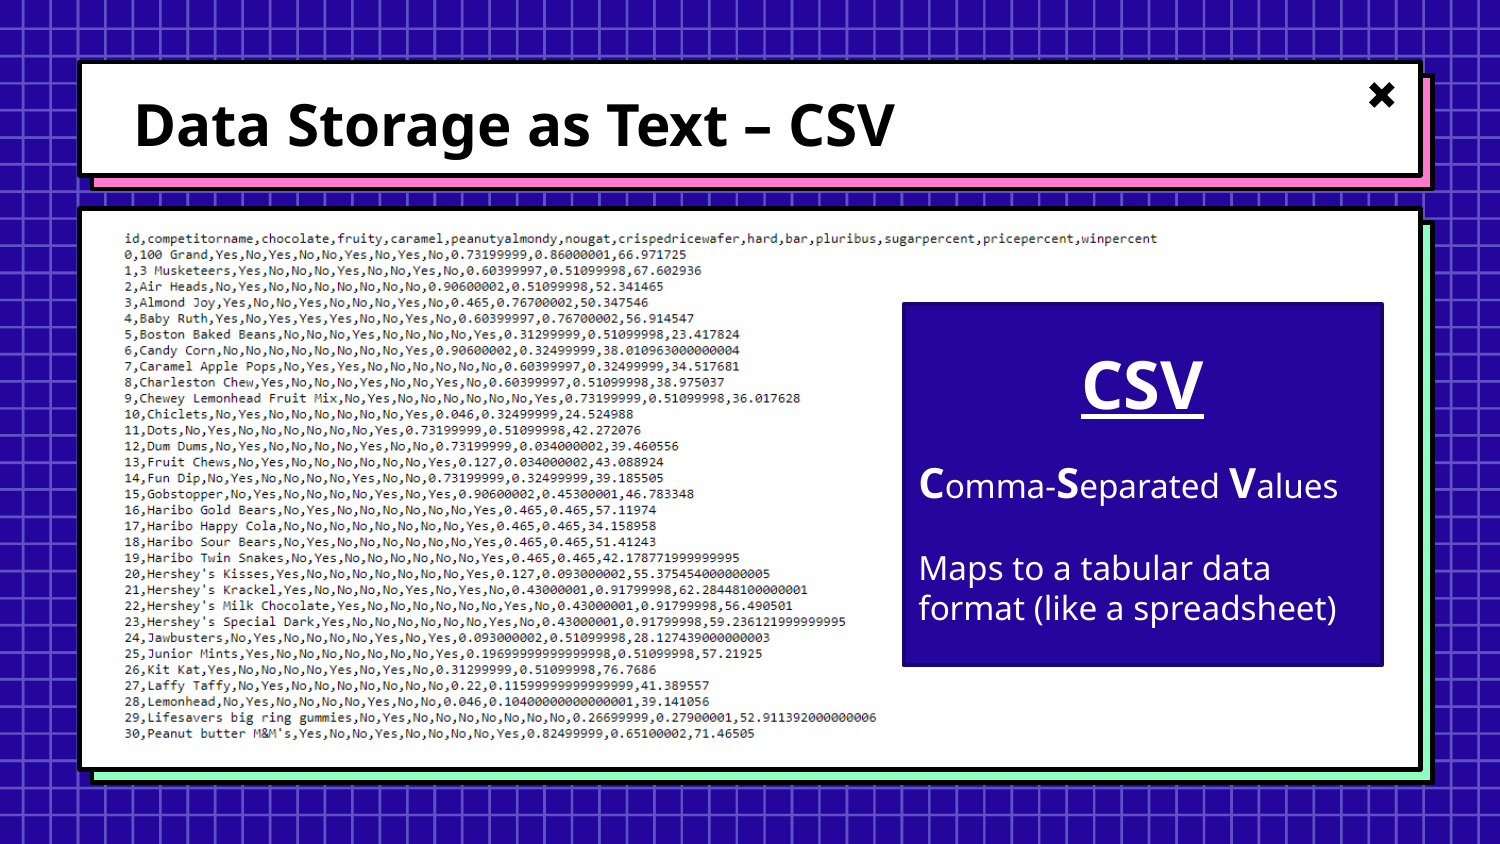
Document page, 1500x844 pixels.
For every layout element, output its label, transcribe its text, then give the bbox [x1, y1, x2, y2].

title Data Storage as Text – CSV [118, 72, 1382, 167]
picture [0, 0, 1500, 844]
text_box CSV Comma-Separated Values Maps to a tabular data format (like a spreadsheet) [1171, 302, 1384, 667]
